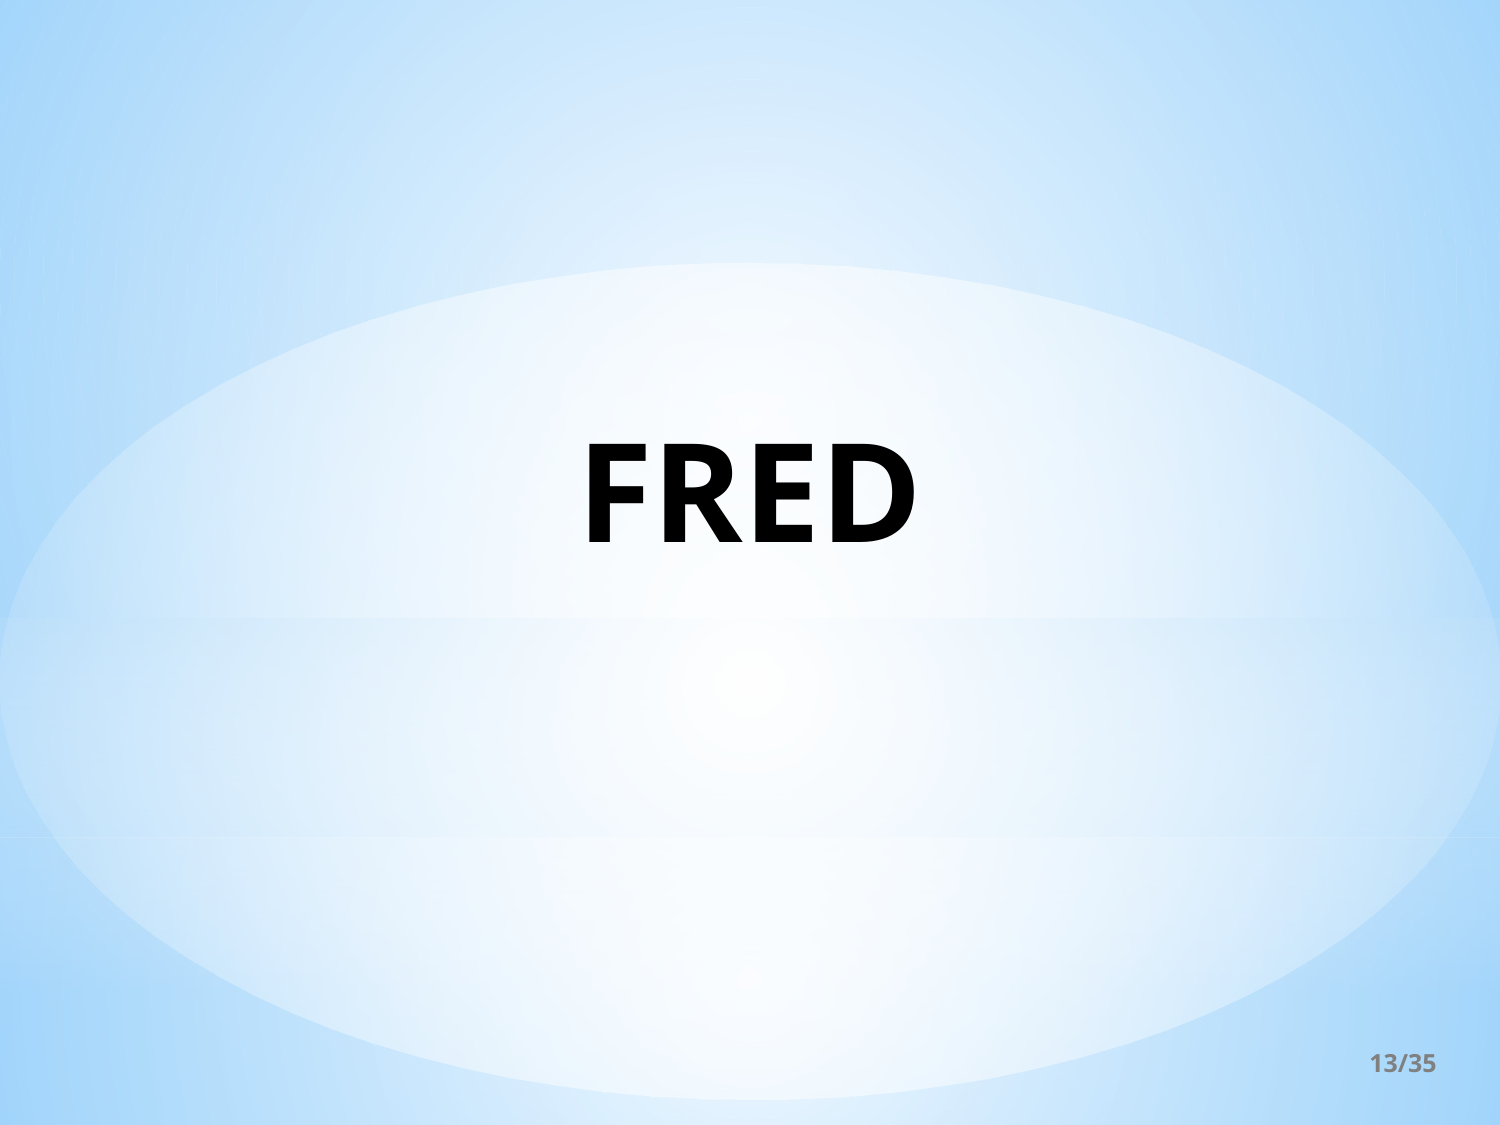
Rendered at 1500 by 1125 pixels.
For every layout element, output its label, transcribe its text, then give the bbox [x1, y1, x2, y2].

slide_number 13/35 [1151, 1035, 1452, 1095]
title FRED [123, 397, 1376, 811]
